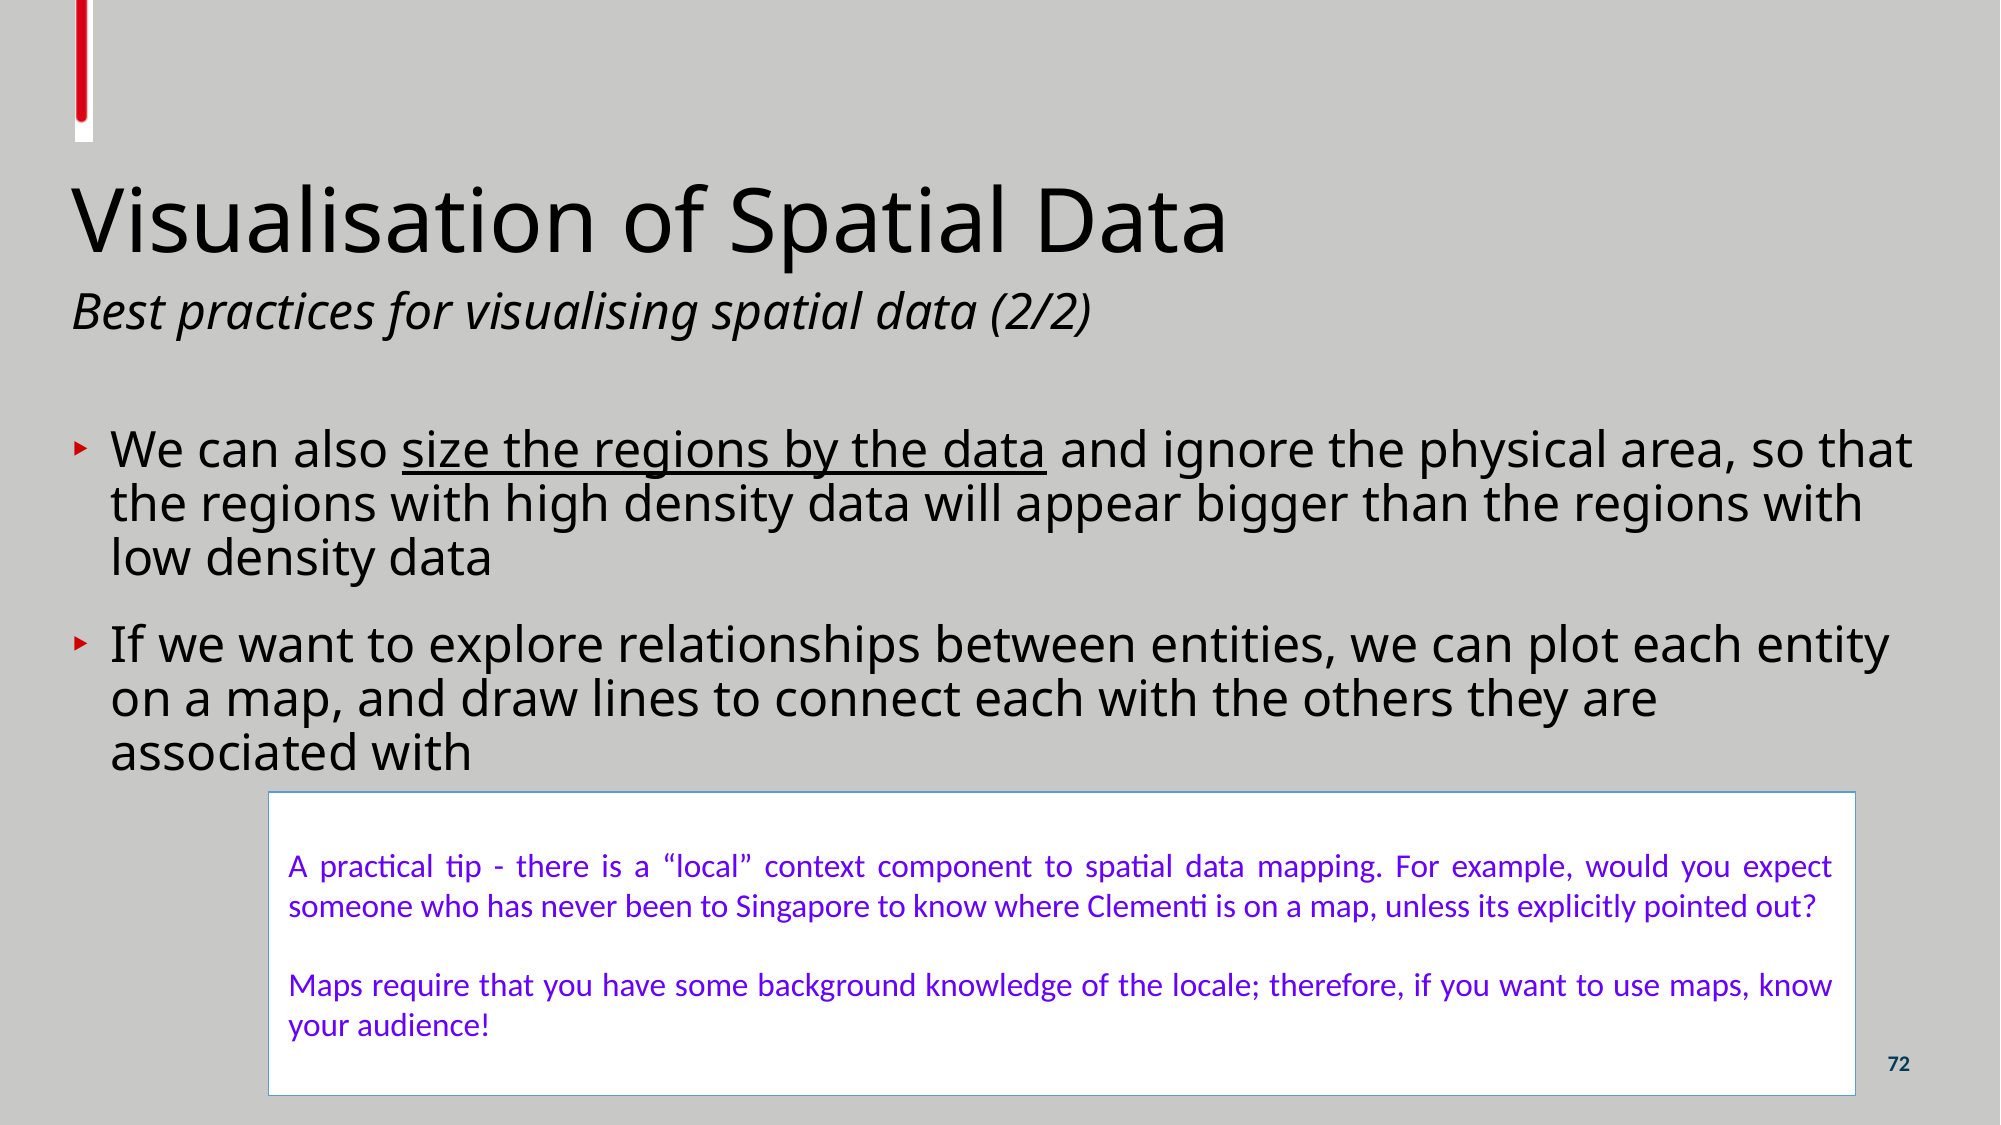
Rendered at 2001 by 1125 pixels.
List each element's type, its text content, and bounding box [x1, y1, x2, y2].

title Visualisation of Spatial Data [56, 99, 1930, 279]
text_box A practical tip - there is a “local” context component to spatial data mapping. For example, would you expect someone who has never been to Singapore to know where Clementi is on a map, unless its explicitly pointed out? Maps require that you have some background knowledge of the locale; therefore, if you want to use maps, know your audience! [268, 791, 1856, 1096]
picture [75, 0, 93, 99]
list Best practices for visualising spatial data (2/2) [56, 279, 1930, 370]
list We can also size the regions by the data and ignore the physical area, so that the regions with high density data will appear bigger than the regions with low density data If we want to explore relationships between entities, we can plot each entity on a map, and draw lines to connect each with the others they are associated with [56, 416, 1930, 959]
